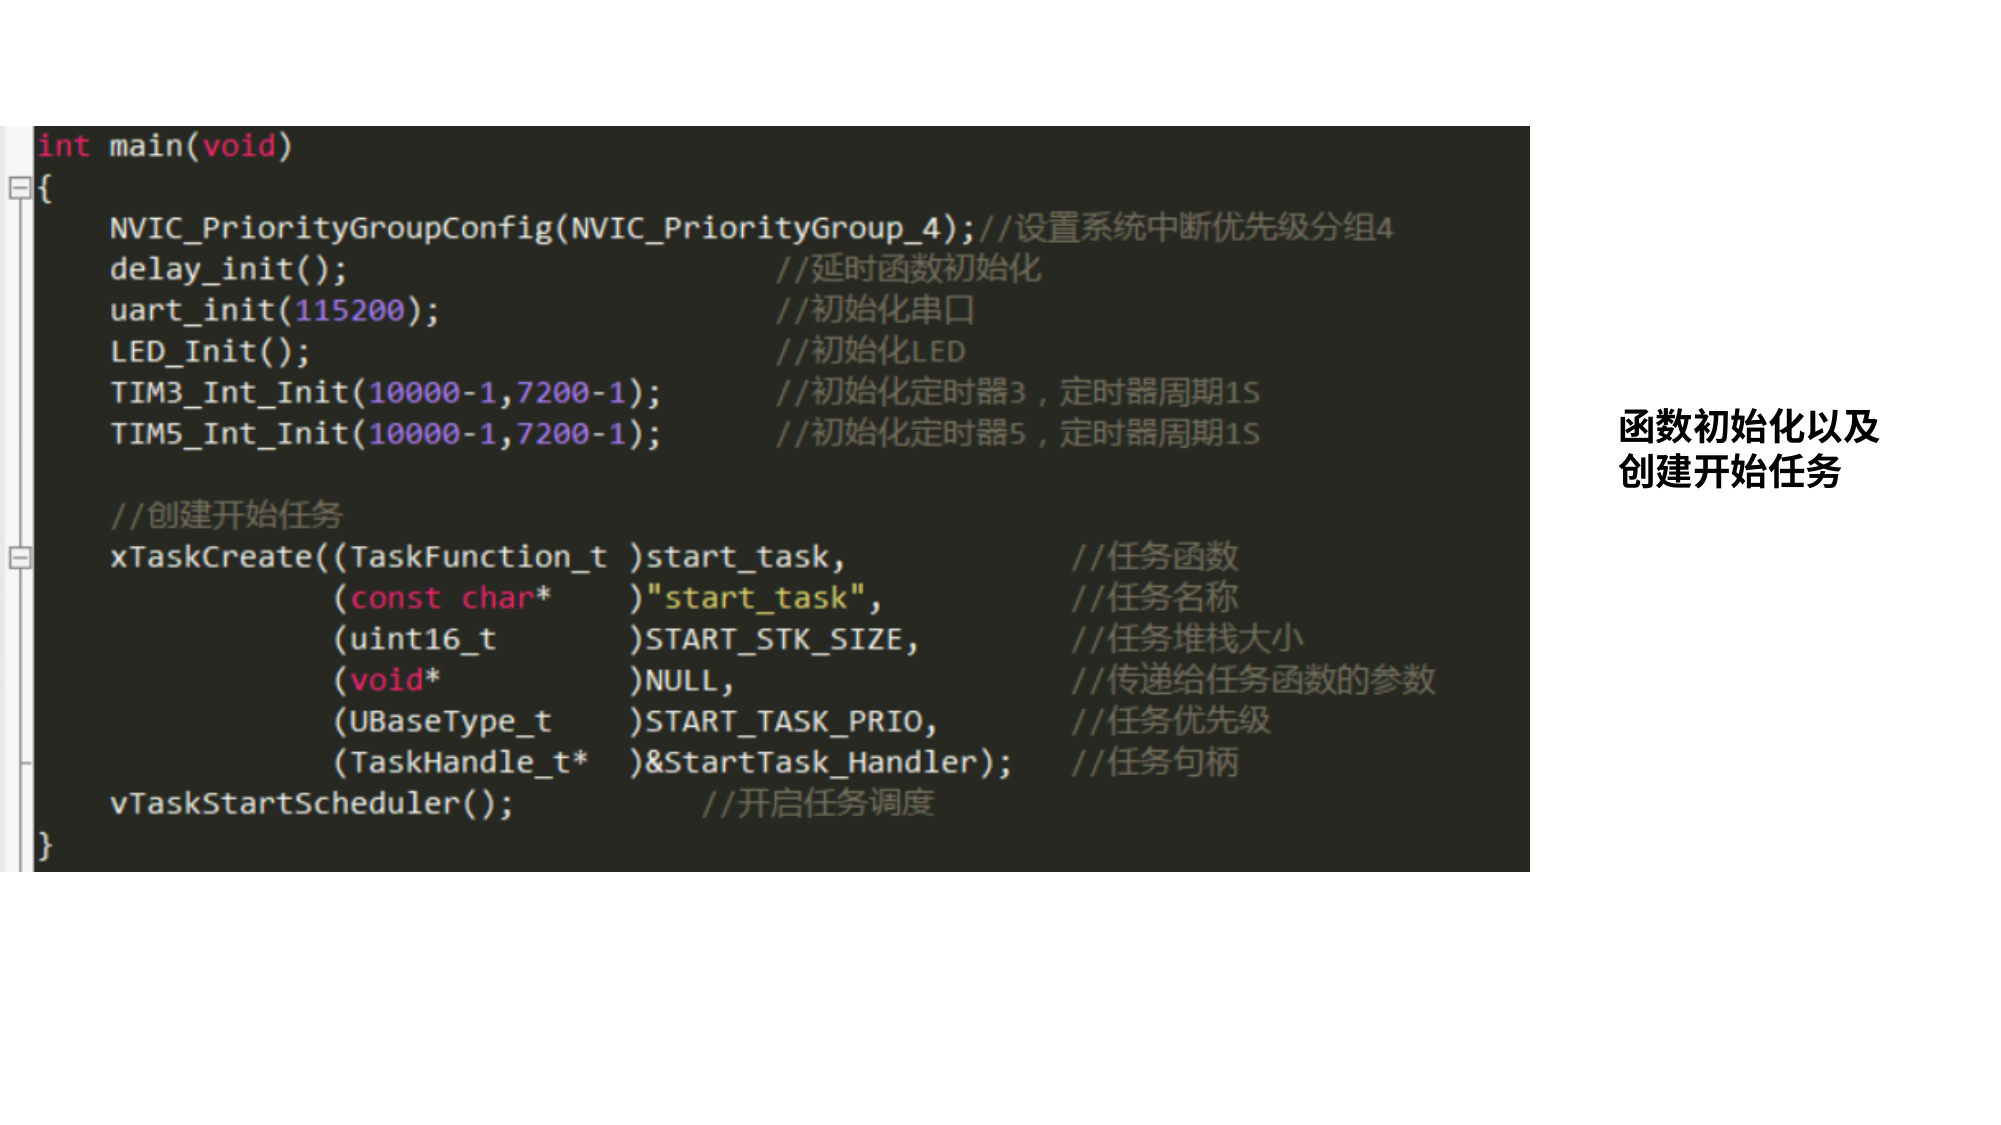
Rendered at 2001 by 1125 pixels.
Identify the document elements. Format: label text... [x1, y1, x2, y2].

picture [0, 126, 1530, 872]
text_box 函数初始化以及创建开始任务 [1603, 395, 1920, 501]
